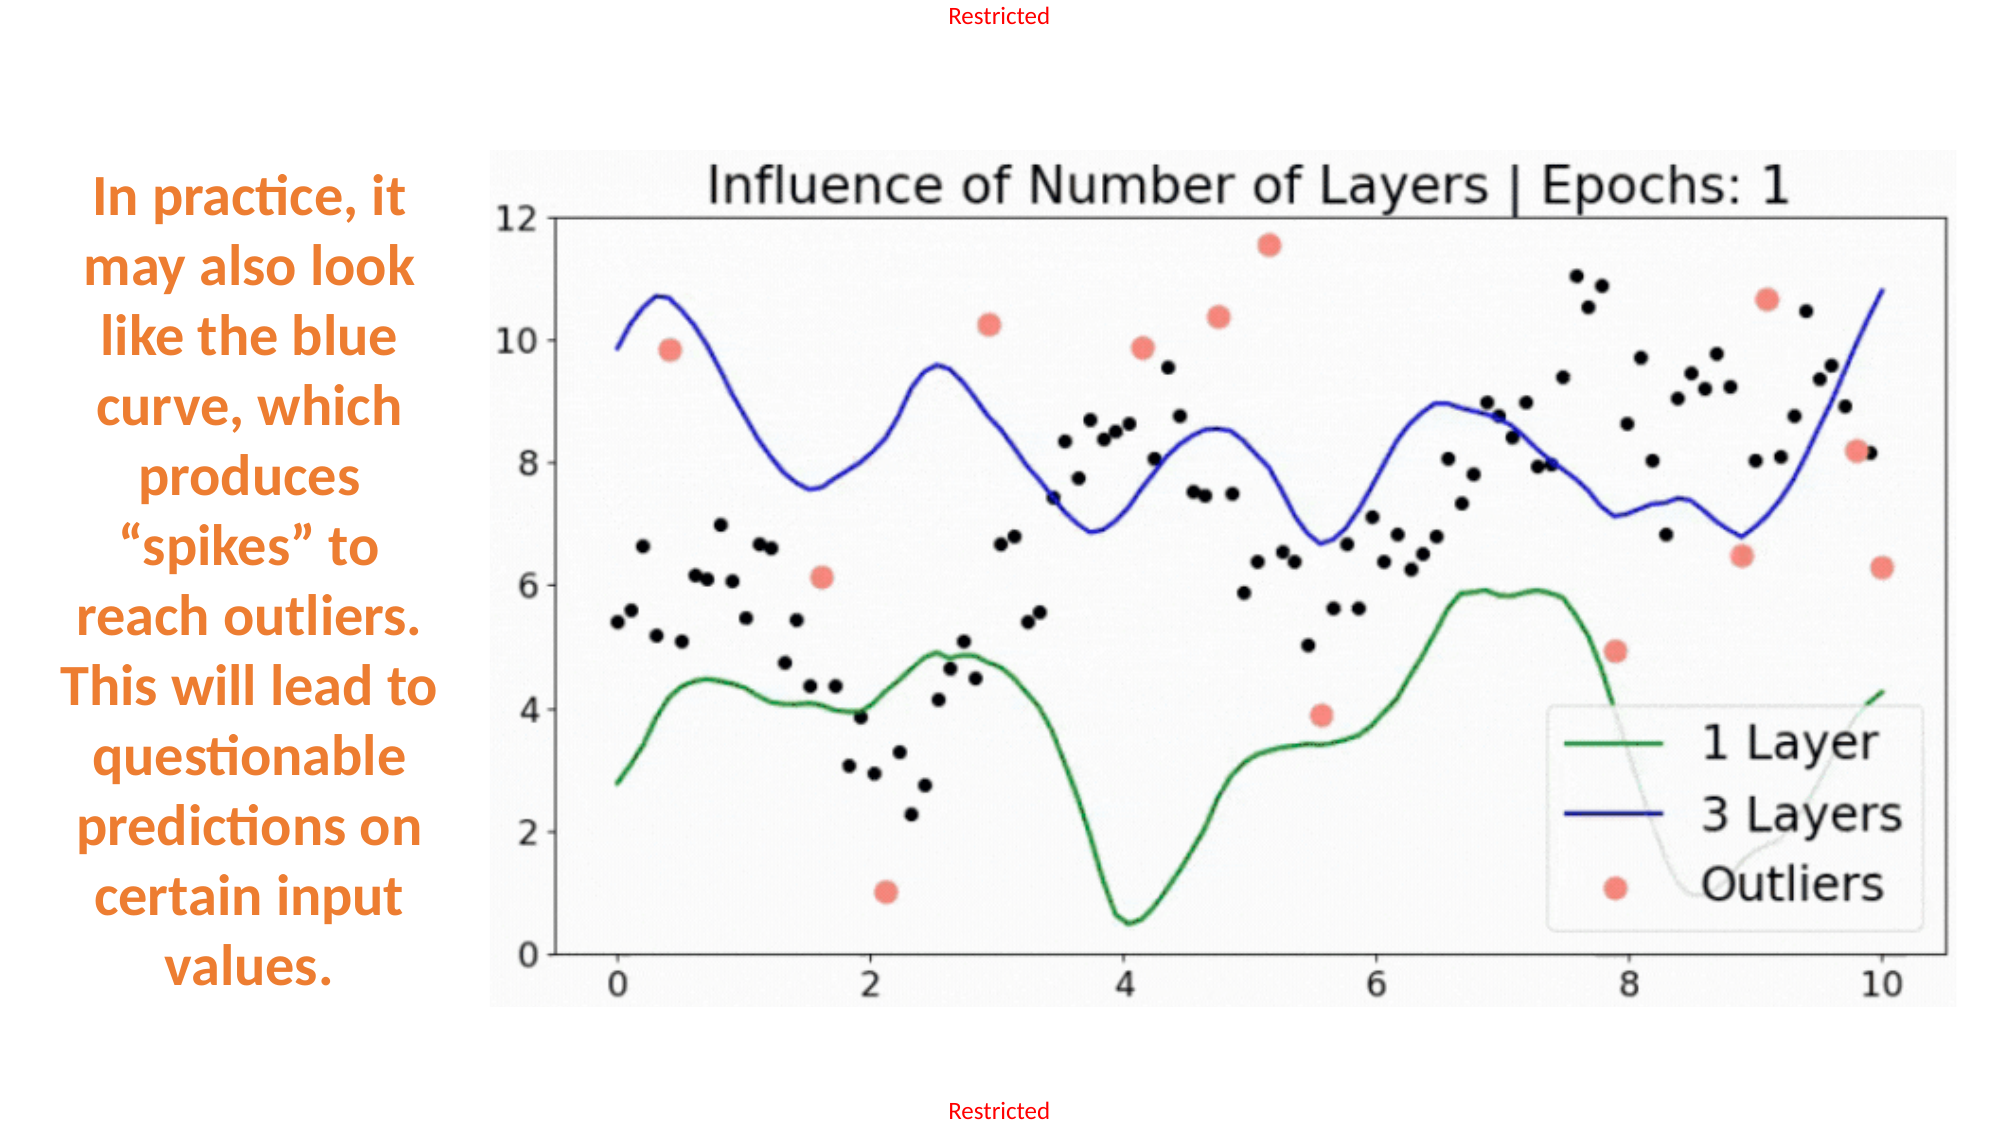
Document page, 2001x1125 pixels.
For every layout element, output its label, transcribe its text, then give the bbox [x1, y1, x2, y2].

text_box In practice, it may also look like the blue curve, which produces “spikes” to reach outliers. This will lead to questionable predictions on certain input values. [43, 149, 456, 1005]
picture [489, 149, 1957, 1007]
